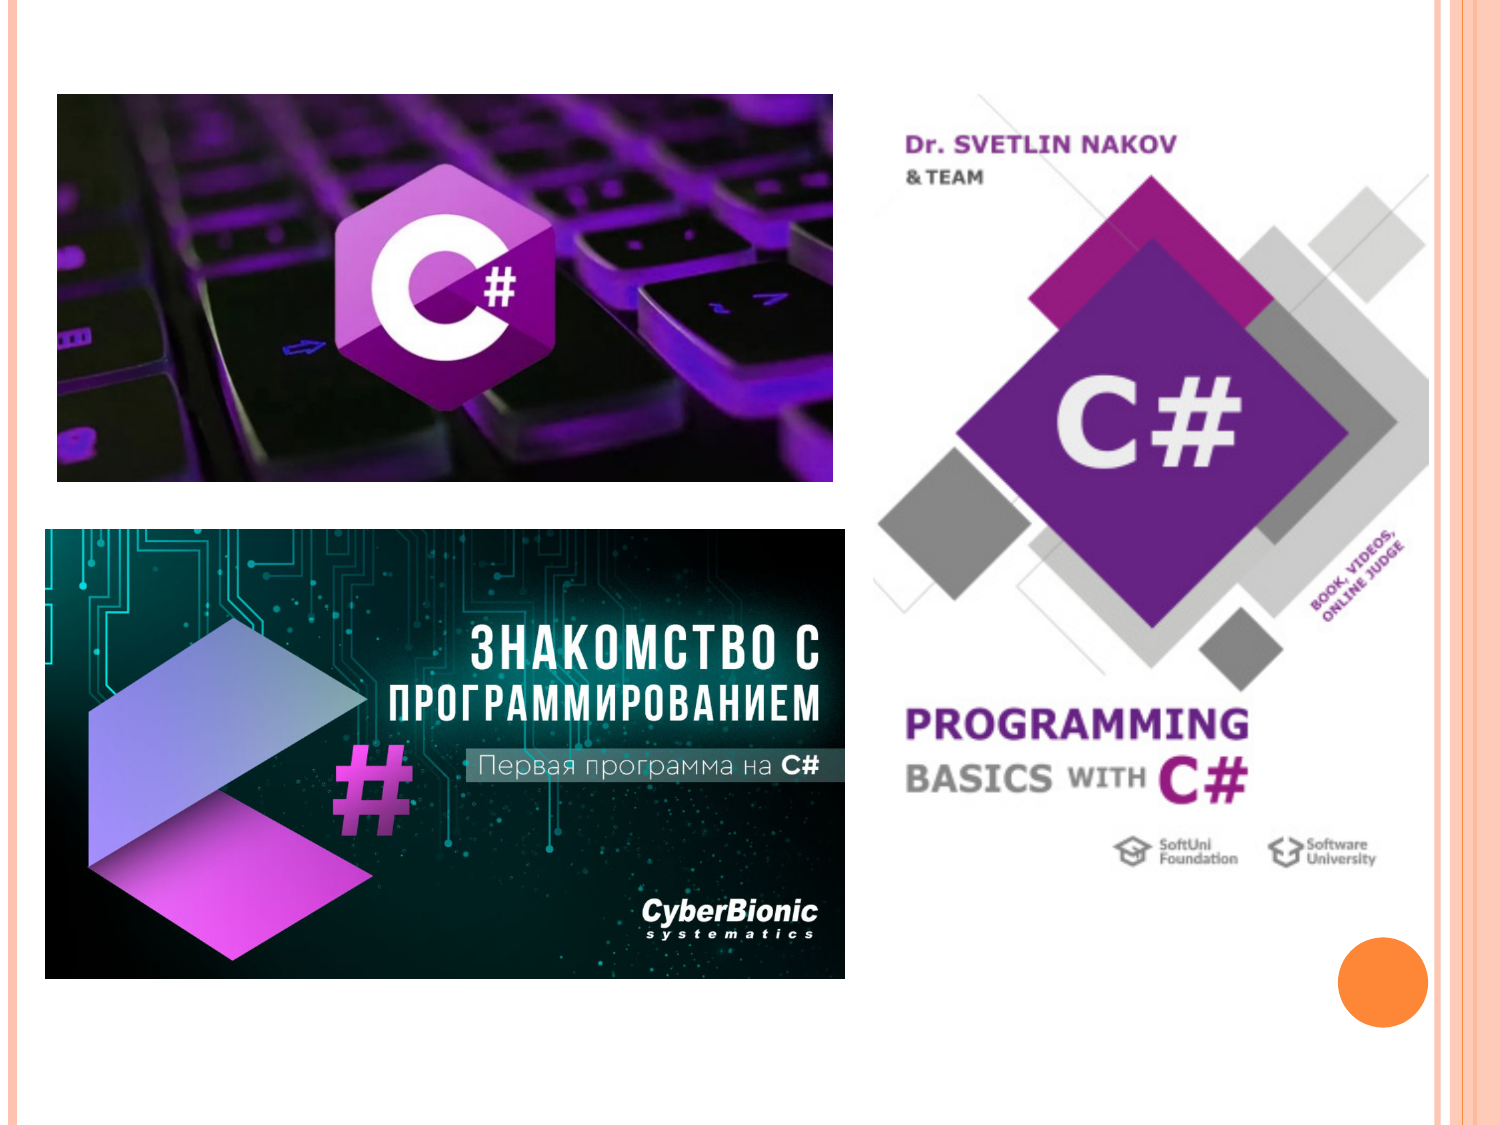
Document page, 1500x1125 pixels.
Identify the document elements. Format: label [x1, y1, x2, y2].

picture [872, 93, 1429, 888]
picture [57, 93, 833, 482]
picture [44, 528, 846, 980]
